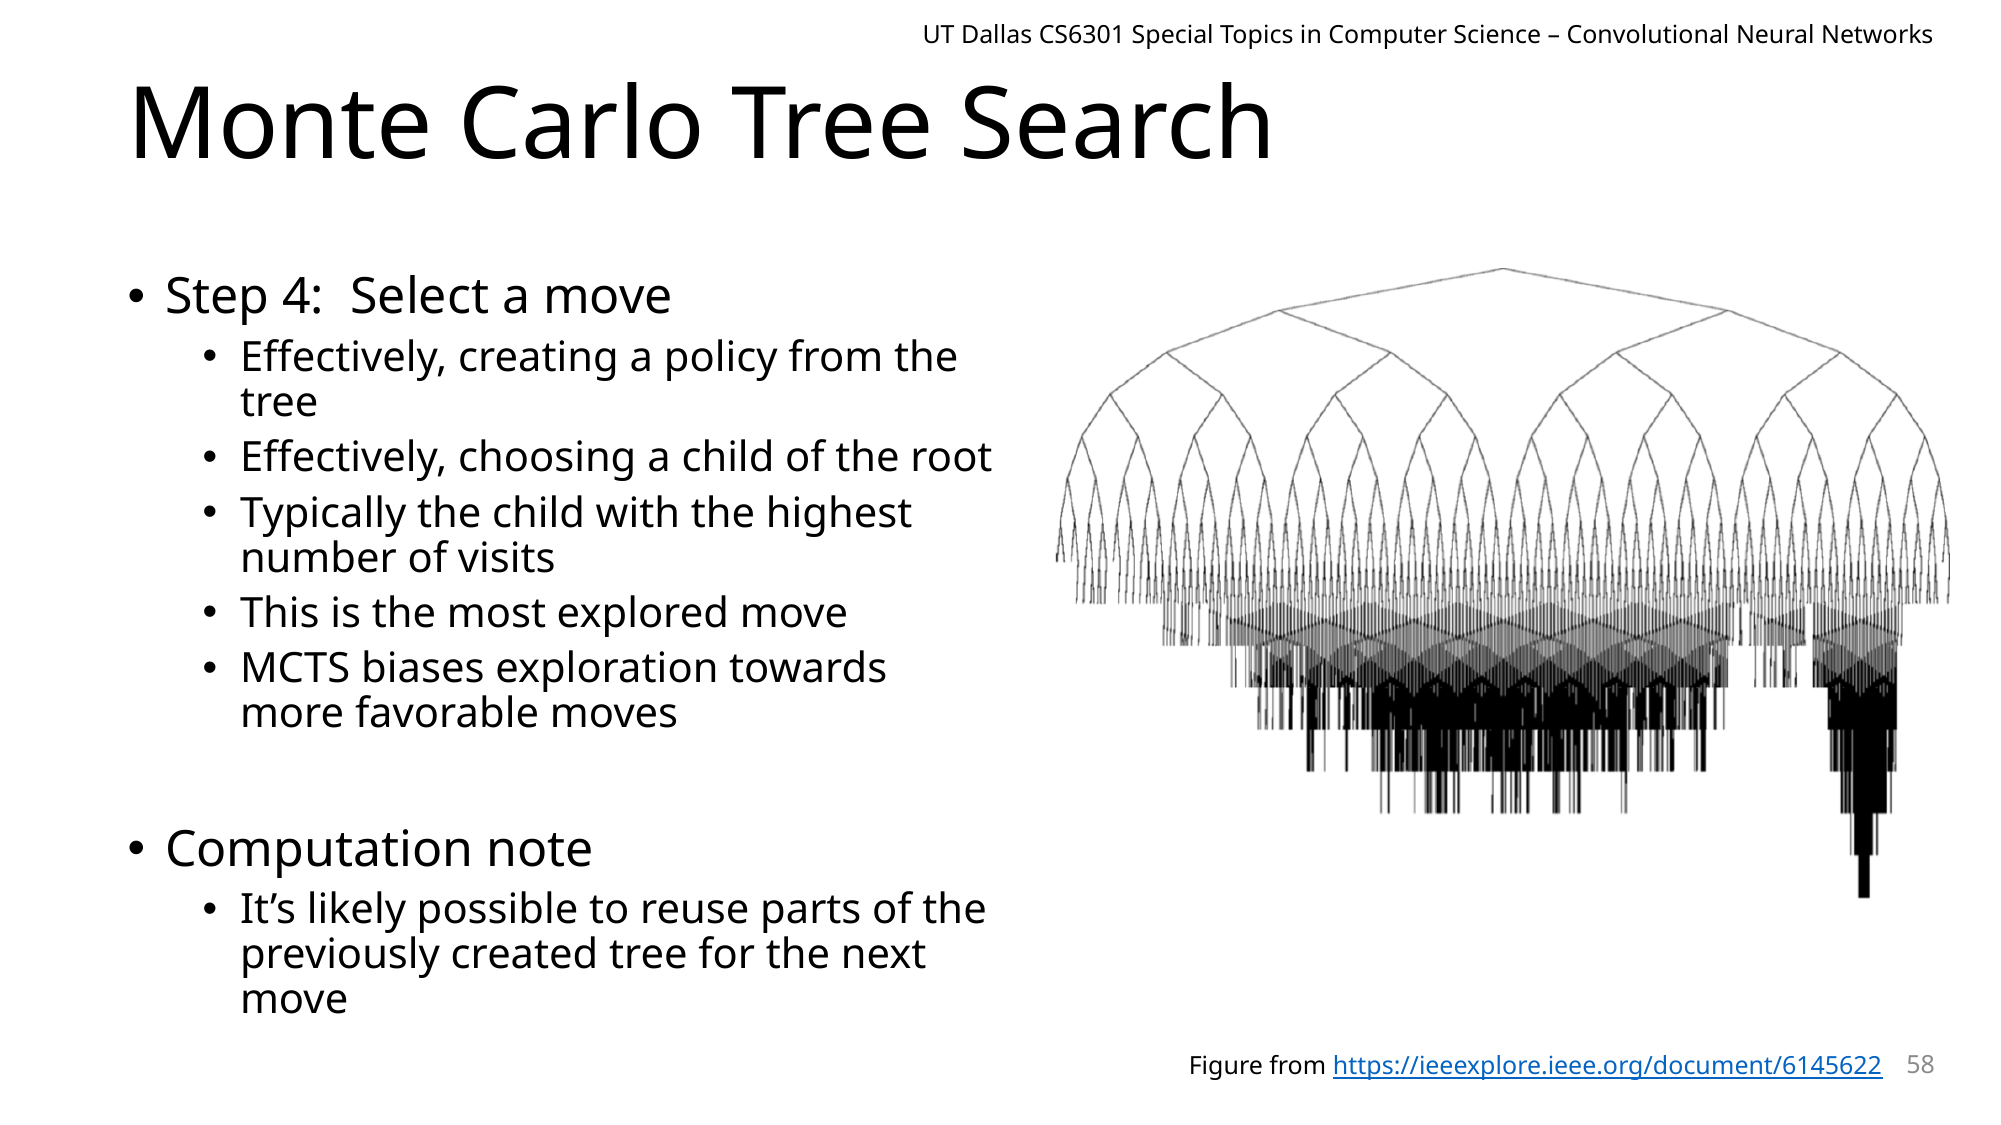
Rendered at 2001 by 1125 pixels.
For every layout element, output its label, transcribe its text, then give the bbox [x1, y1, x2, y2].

list Step 4: Select a move Effectively, creating a policy from the tree Effectively, choosing a child of the root Typically the child with the highest number of visits This is the most explored move MCTS biases exploration towards more favorable moves Computation note It’s likely possible to reuse parts of the previously created tree for the next move [112, 263, 1013, 1042]
slide_number 58 [1500, 1036, 1950, 1096]
text_box Figure from https://ieeexplore.ieee.org/document/6145622 [111, 1042, 1898, 1091]
title Monte Carlo Tree Search [112, 63, 1838, 189]
text_box UT Dallas CS6301 Special Topics in Computer Science – Convolutional Neural Networks [899, 11, 1950, 56]
picture [1049, 263, 1950, 912]
